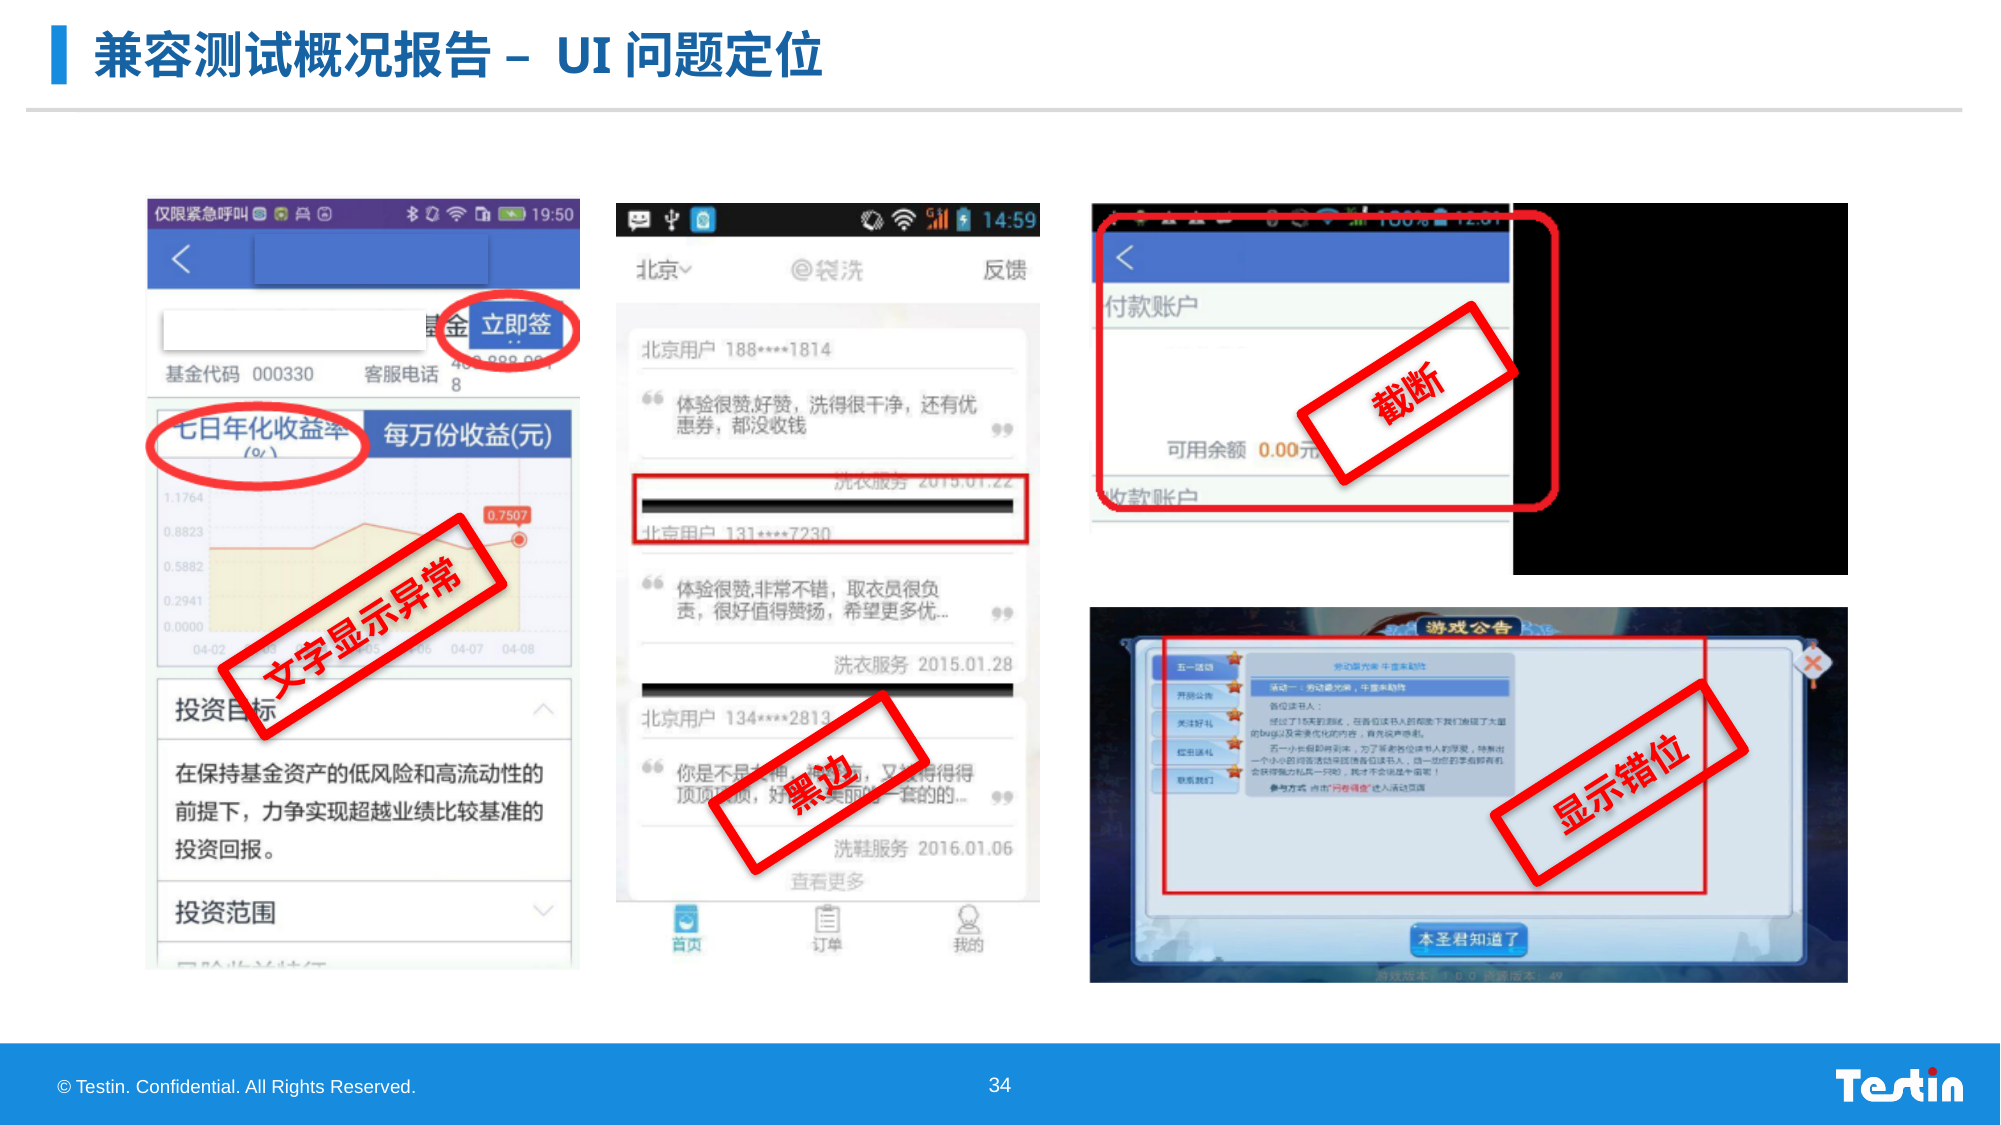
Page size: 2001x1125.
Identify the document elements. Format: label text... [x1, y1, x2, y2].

picture [616, 203, 1040, 969]
text_box 显示错位 [1661, 682, 1746, 805]
title 兼容测试概况报告 – UI问题定位 [78, 16, 1998, 98]
footer © Testin. Confidential. All Rights Reserved. [42, 1067, 851, 1123]
picture [1836, 1067, 1963, 1102]
picture [1089, 203, 1848, 1125]
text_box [145, 195, 580, 970]
slide_number 34 [954, 1042, 1046, 1125]
